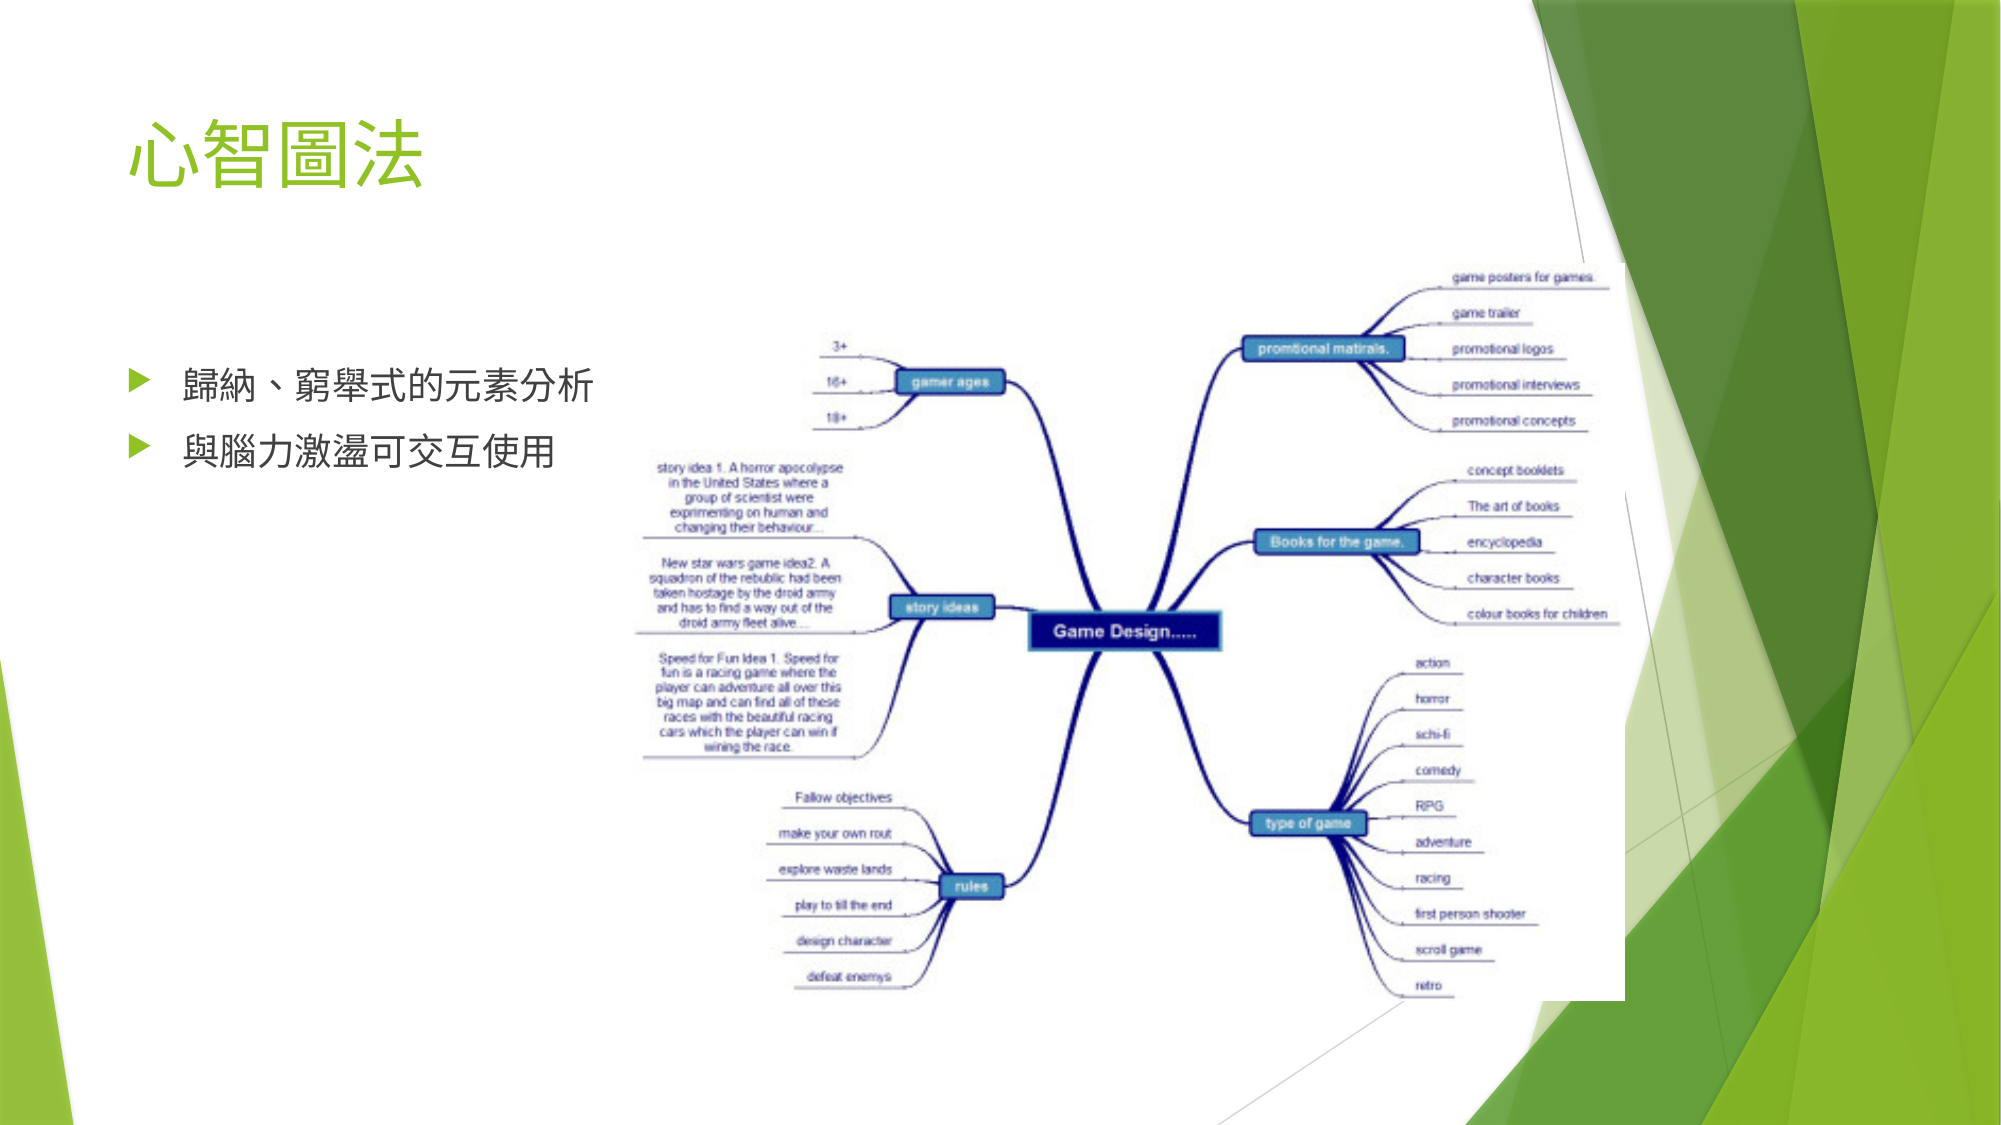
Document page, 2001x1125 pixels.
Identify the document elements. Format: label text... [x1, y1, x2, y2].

picture [633, 263, 1626, 1001]
title 心智圖法 [111, 99, 1522, 317]
list 歸納、窮舉式的元素分析 與腦力激盪可交互使用 [111, 354, 628, 992]
